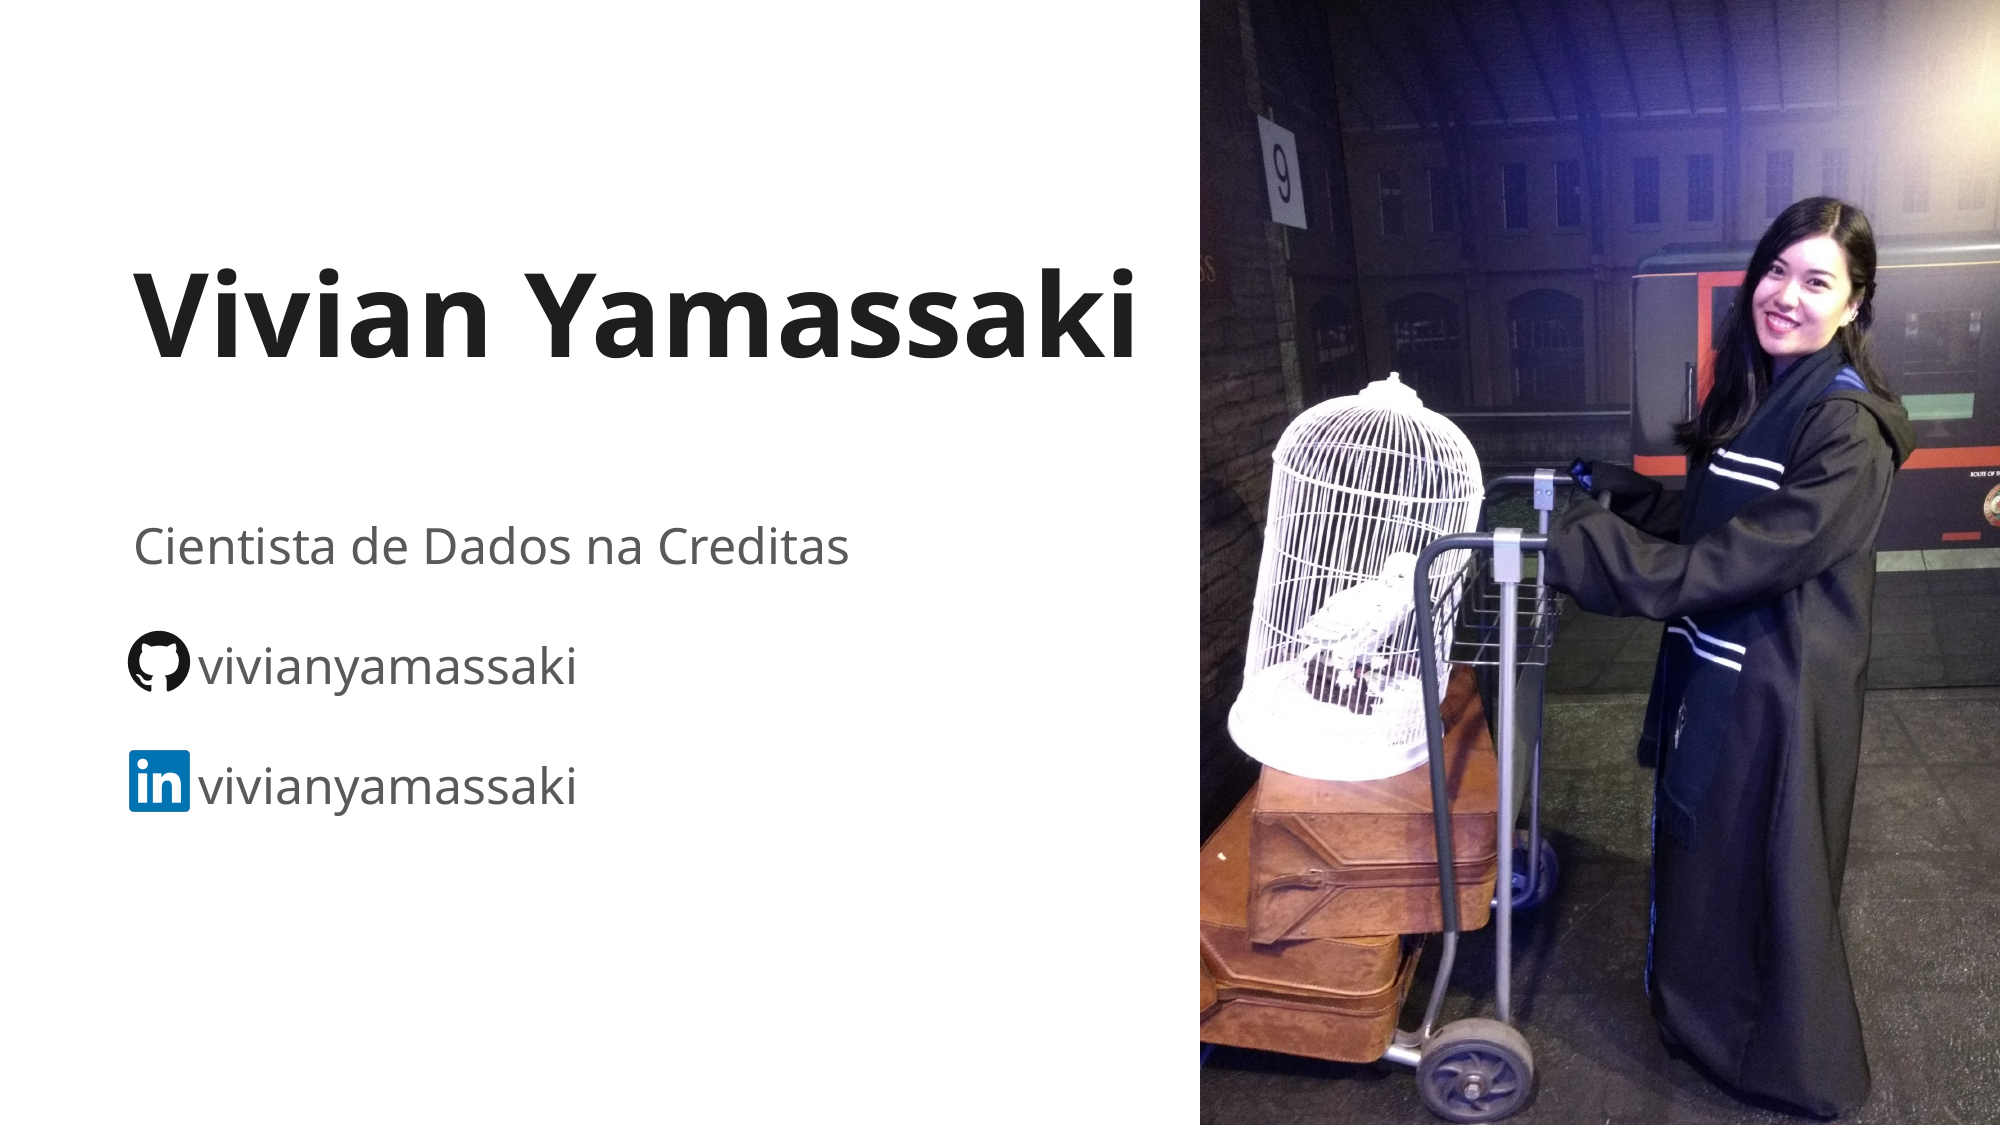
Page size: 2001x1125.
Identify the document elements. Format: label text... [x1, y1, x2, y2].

picture [124, 628, 195, 700]
text_box Cientista de Dados na Creditas vivianyamassaki vivianyamassaki [129, 471, 1130, 858]
picture [128, 750, 190, 812]
picture [1199, 0, 2000, 1125]
text_box Vivian Yamassaki [129, 217, 1167, 405]
